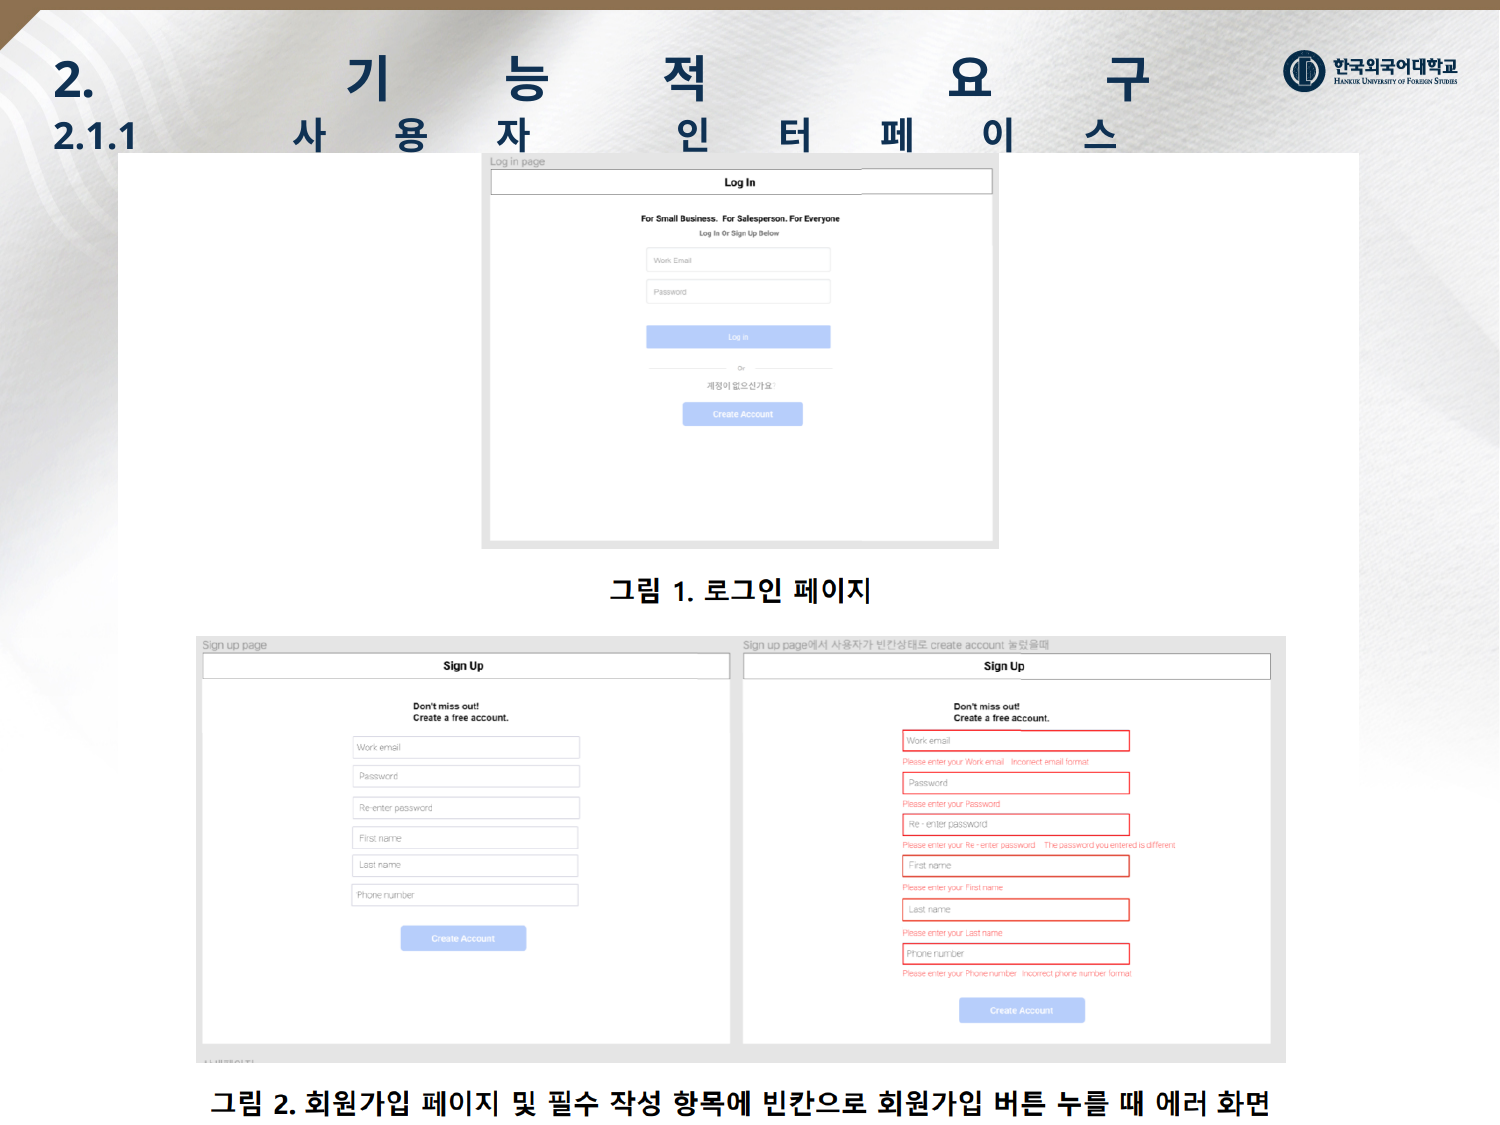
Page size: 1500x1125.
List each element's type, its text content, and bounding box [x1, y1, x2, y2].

title 2. 기능적 요구 2.1.1 사용자 인터페이스 [0, 0, 1264, 197]
picture [0, 0, 1500, 1125]
